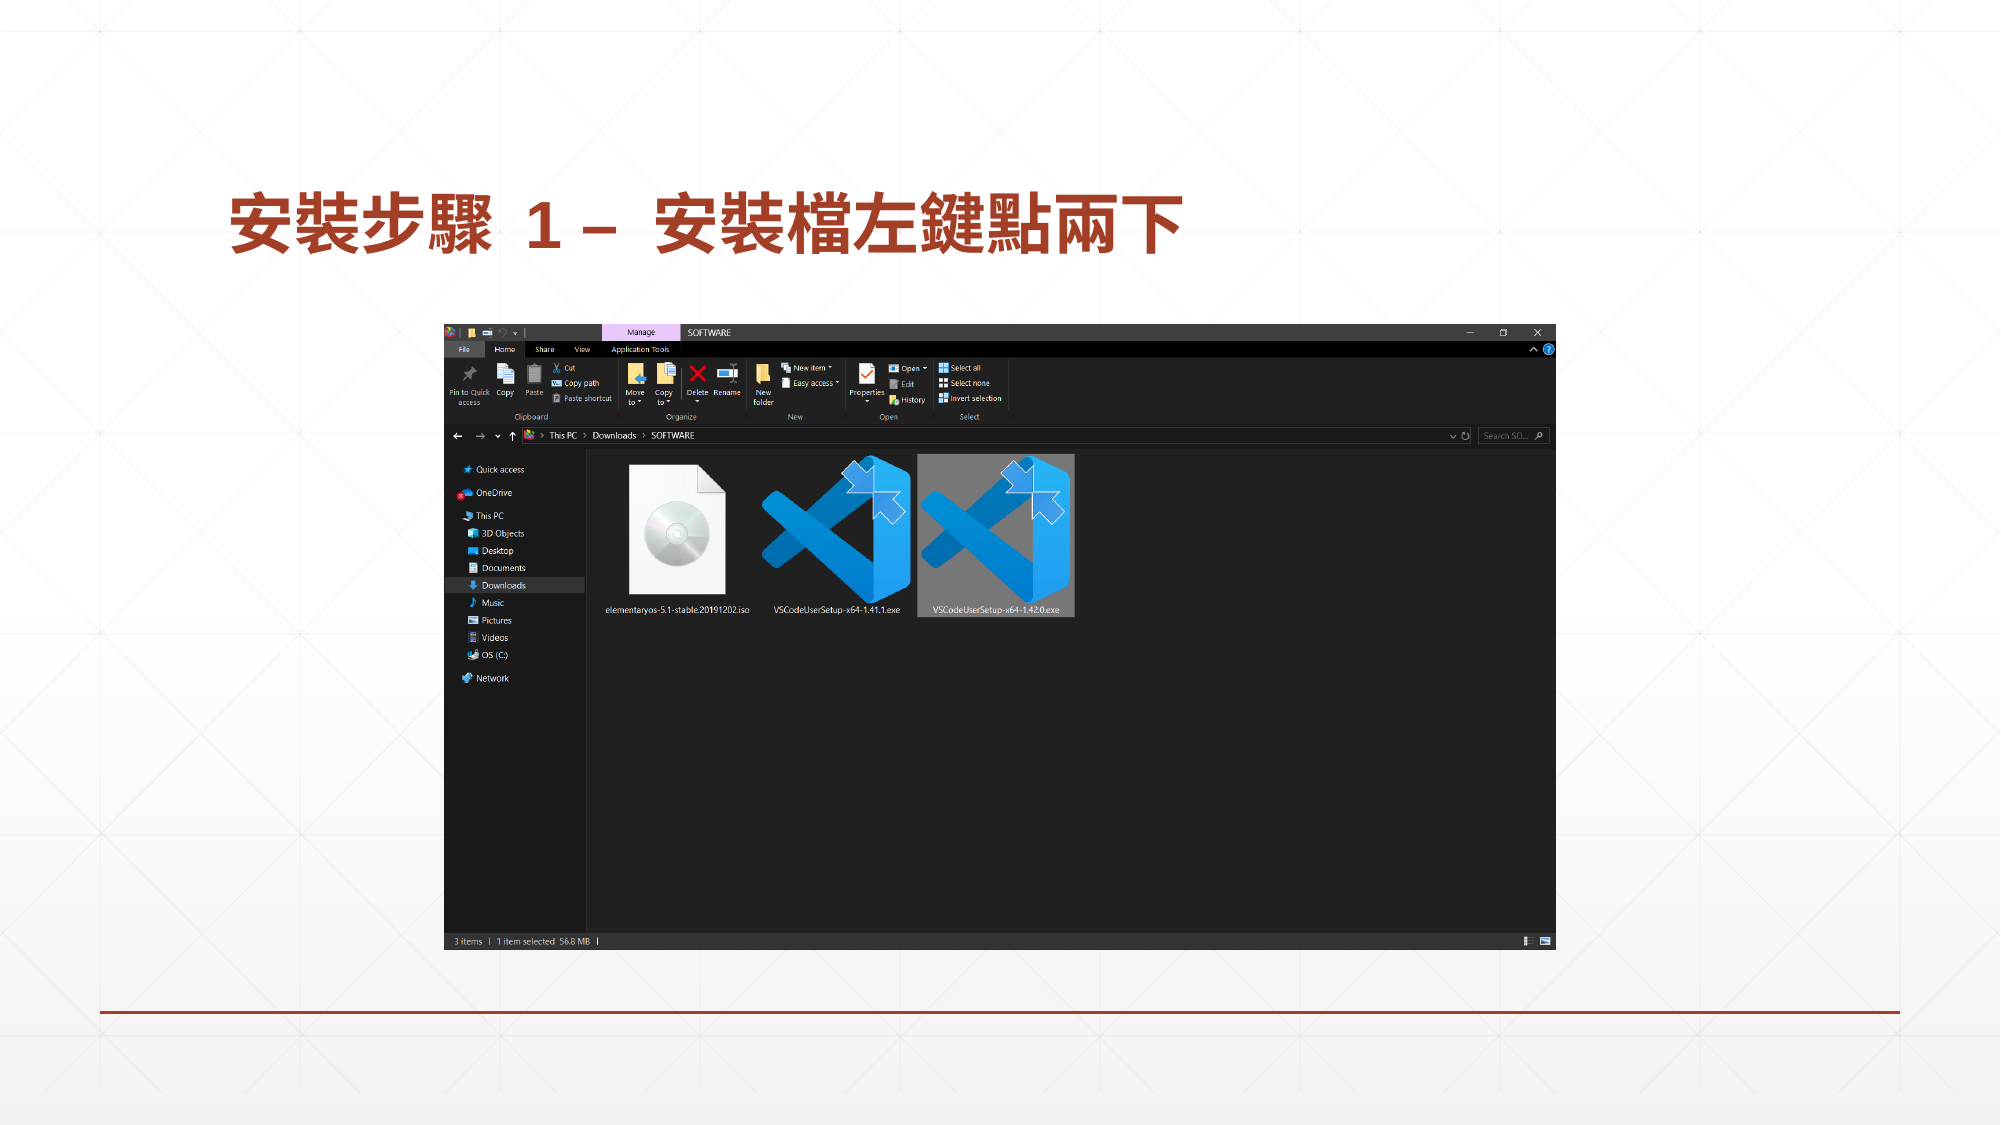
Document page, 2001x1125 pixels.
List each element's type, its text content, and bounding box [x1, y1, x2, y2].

title 安裝步驟 1 – 安裝檔左鍵點兩下 [212, 82, 1788, 271]
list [444, 324, 1556, 950]
